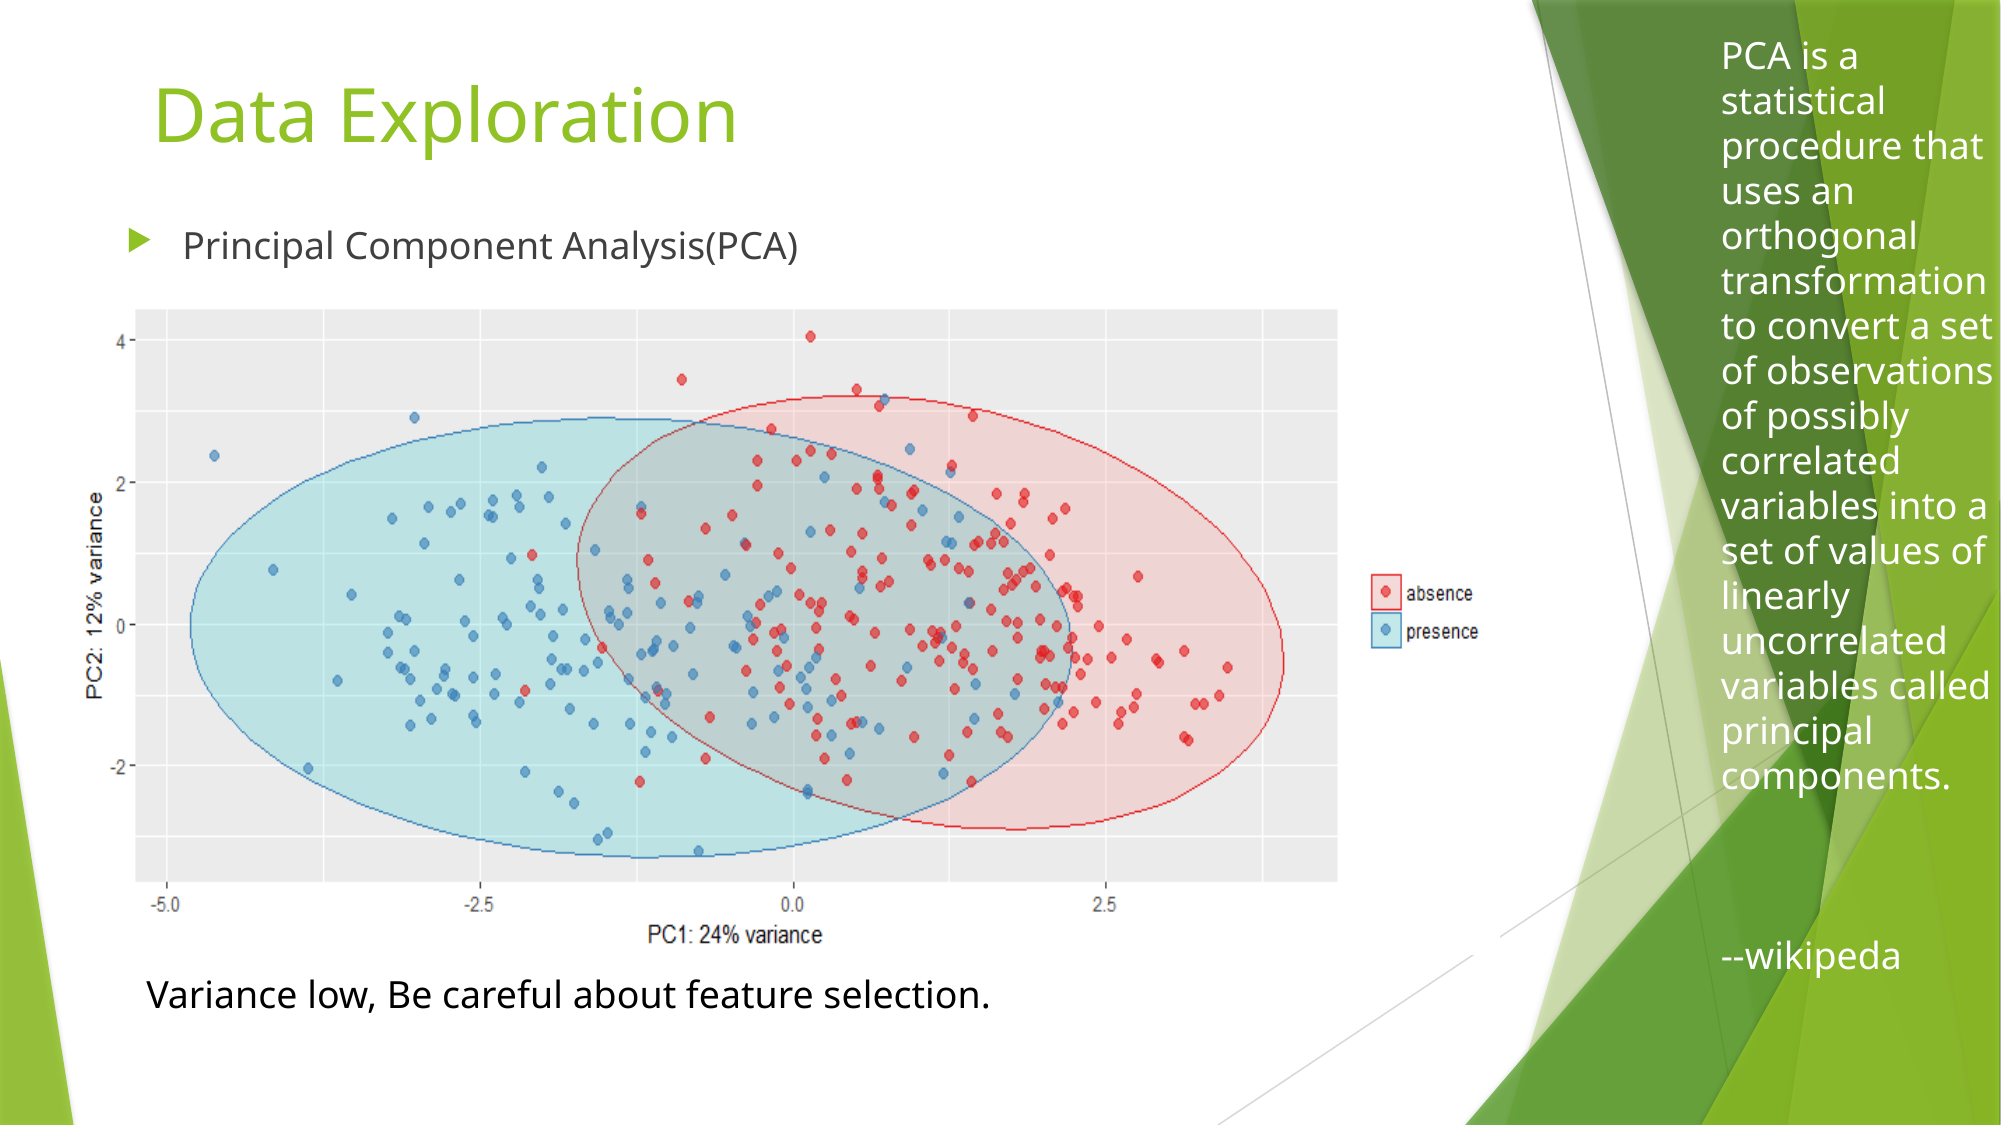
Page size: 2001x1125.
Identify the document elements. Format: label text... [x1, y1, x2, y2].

list Principal Component Analysis(PCA) [111, 214, 1522, 299]
picture [74, 297, 1500, 955]
text_box Variance low, Be careful about feature selection. [131, 964, 1140, 1024]
text_box PCA is a statistical procedure that uses an orthogonal transformation to convert a set of observations of possibly correlated variables into a set of values of linearly uncorrelated variables called principal components. --wikipeda [1706, 24, 2000, 985]
title Data Exploration [137, 59, 1706, 202]
